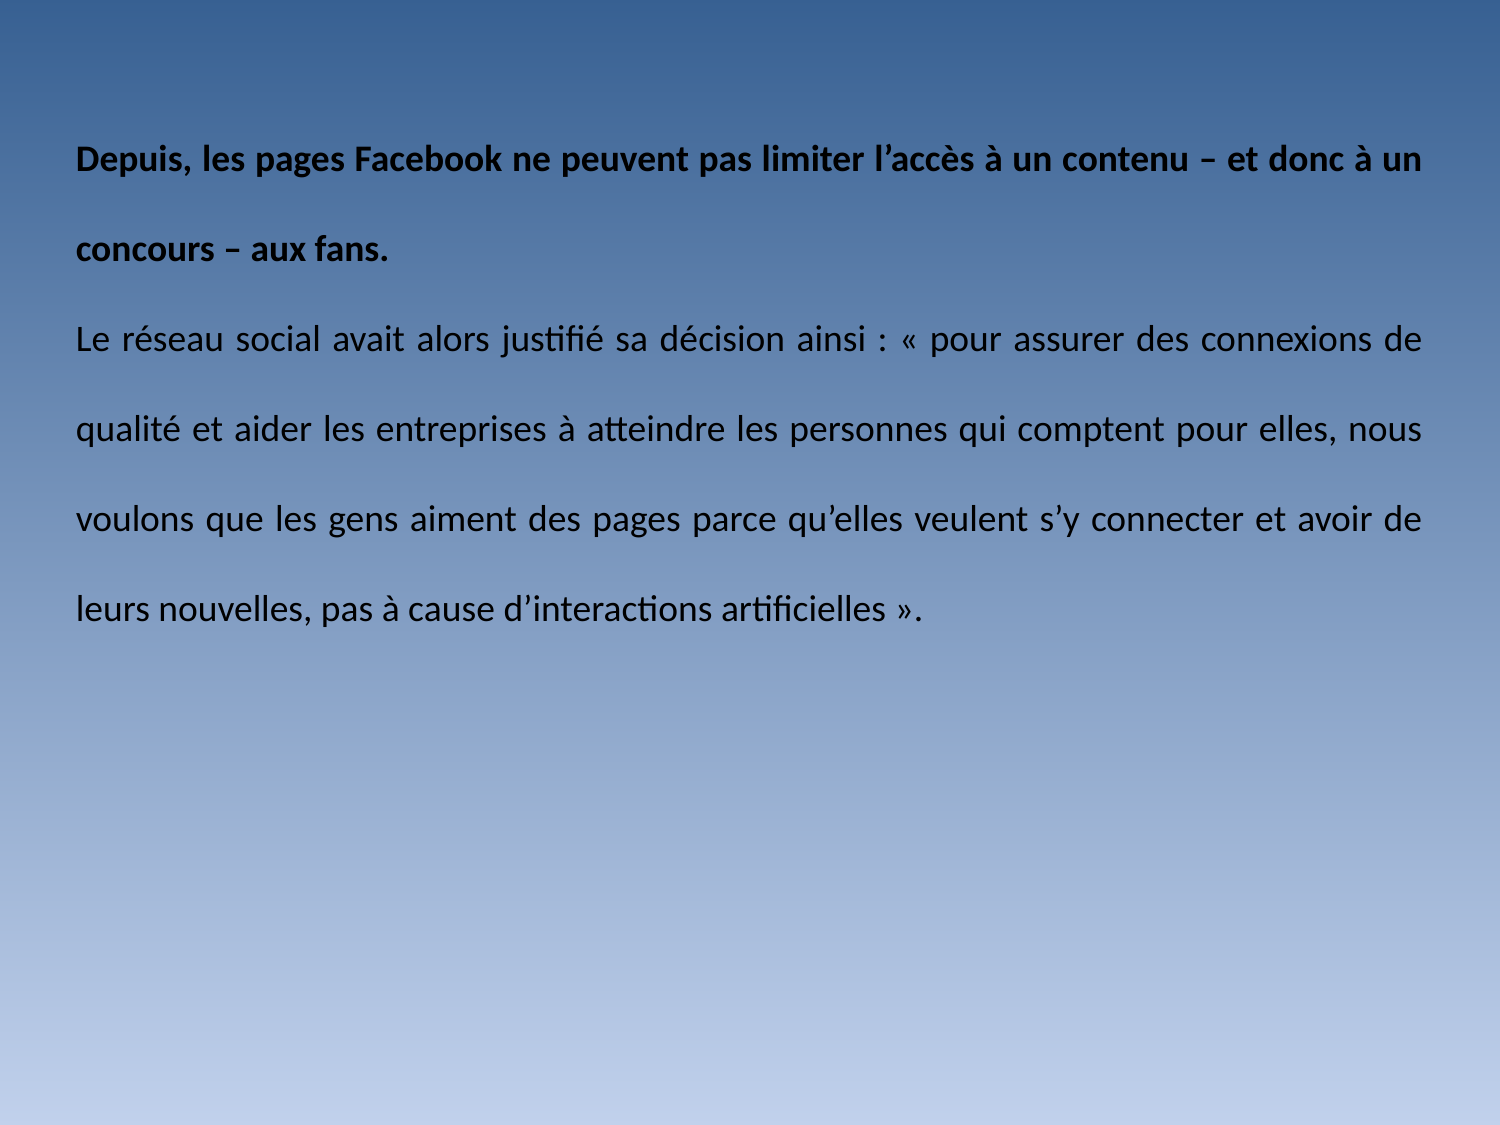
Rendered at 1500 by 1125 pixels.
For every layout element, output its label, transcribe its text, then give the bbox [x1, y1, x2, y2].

text_box Depuis, les pages Facebook ne peuvent pas limiter l’accès à un contenu – et donc à un concours – aux fans. Le réseau social avait alors justifié sa décision ainsi : « pour assurer des connexions de qualité et aider les entreprises à atteindre les personnes qui comptent pour elles, nous voulons que les gens aiment des pages parce qu’elles veulent s’y connecter et avoir de leurs nouvelles, pas à cause d’interactions artificielles ». [61, 82, 1439, 637]
